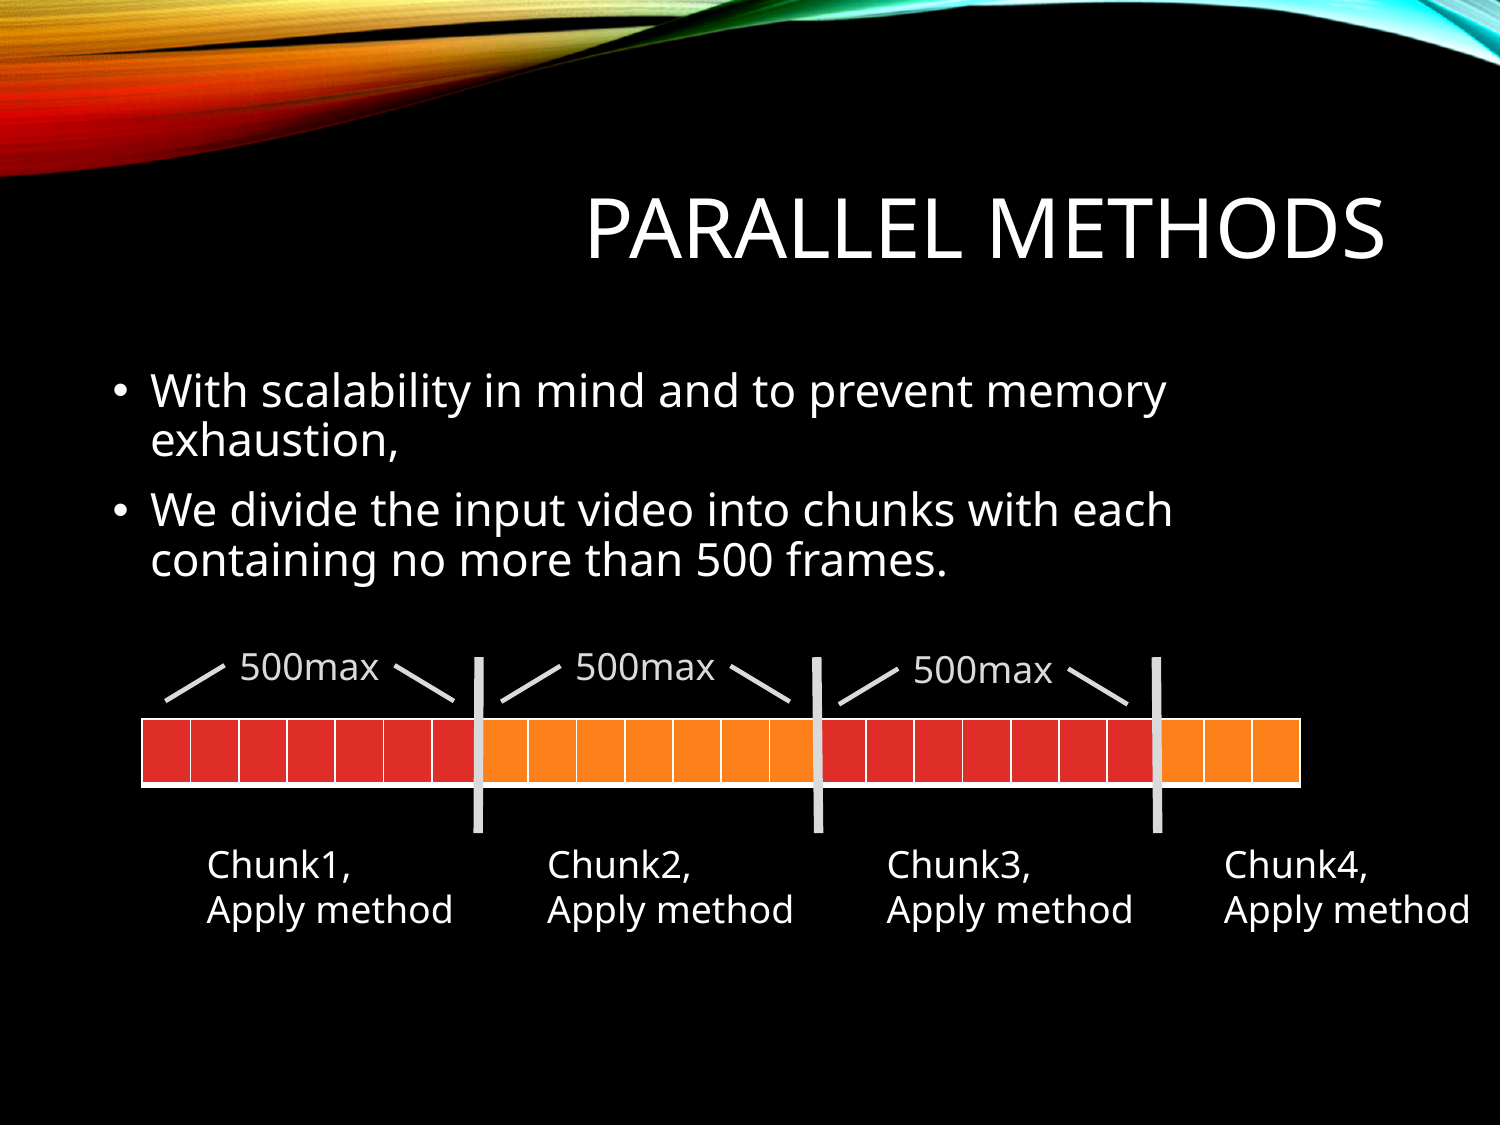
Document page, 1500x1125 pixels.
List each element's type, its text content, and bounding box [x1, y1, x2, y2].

table_header [484, 720, 527, 782]
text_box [395, 665, 455, 702]
text_box 500max [224, 635, 395, 696]
table_header [577, 720, 624, 782]
text_box 500max [898, 638, 1069, 699]
table_header [674, 720, 720, 782]
table_header [867, 720, 913, 782]
table_header [191, 720, 238, 782]
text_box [1069, 668, 1128, 705]
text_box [165, 665, 224, 702]
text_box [731, 666, 791, 702]
table_header [626, 720, 672, 782]
table_header [143, 720, 190, 782]
picture [0, 0, 1500, 178]
table_header [336, 720, 383, 782]
table_header [1205, 720, 1251, 782]
table_header [1060, 720, 1106, 782]
table_header [433, 720, 474, 782]
text_box Chunk4, Apply method [1209, 833, 1487, 938]
text_box Chunk1, Apply method [191, 833, 470, 938]
table_header [1253, 720, 1299, 782]
list With scalability in mind and to prevent memory exhaustion, We divide the input video into chunks with each containing no more than 500 frames. [97, 360, 1403, 625]
text_box Chunk3, Apply method [871, 833, 1150, 938]
table_header [384, 720, 431, 782]
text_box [838, 668, 898, 705]
text_box 500max [560, 636, 731, 696]
table_header [1108, 720, 1152, 782]
table_header [529, 720, 576, 782]
table_header [240, 720, 286, 782]
table_header [915, 720, 962, 782]
table_header [288, 720, 334, 782]
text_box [500, 666, 560, 702]
table_header [1012, 720, 1058, 782]
table_header [963, 720, 1010, 782]
table_header [823, 720, 865, 782]
table_header [722, 720, 769, 782]
table_header [1162, 720, 1203, 782]
table_header [770, 720, 813, 782]
title Parallel Methods [356, 125, 1403, 338]
text_box Chunk2, Apply method [532, 833, 810, 938]
